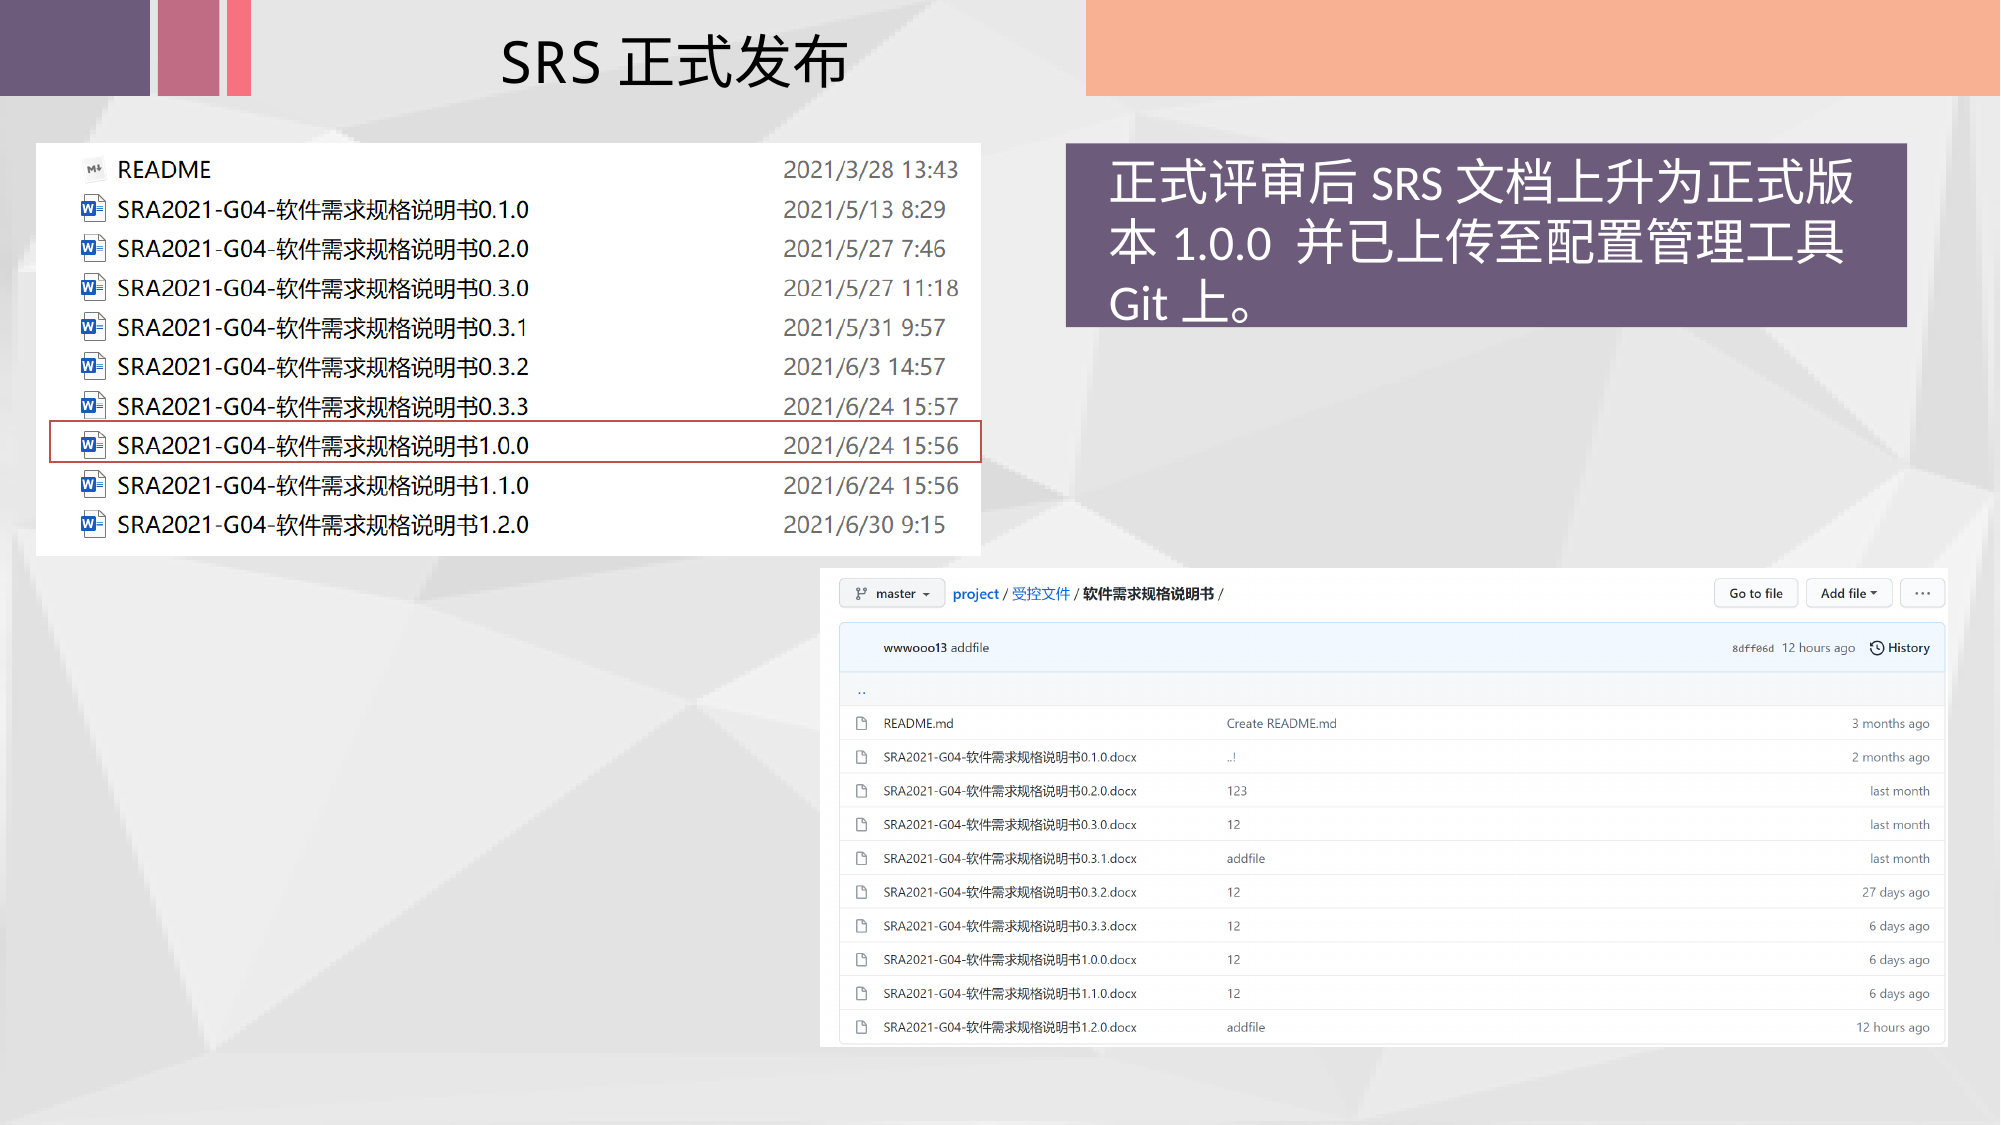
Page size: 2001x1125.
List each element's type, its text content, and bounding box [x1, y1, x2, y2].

text_box [157, 0, 220, 96]
text_box [1065, 143, 1094, 328]
text_box 正式评审后SRS文档上升为正式版本1.0.0 并已上传至配置管理工具Git上。 [1094, 143, 1908, 339]
text_box [1086, 0, 2000, 96]
text_box SRS正式发布 [483, 17, 866, 102]
text_box [227, 0, 251, 96]
picture [0, 0, 2001, 1125]
text_box [0, 0, 150, 96]
